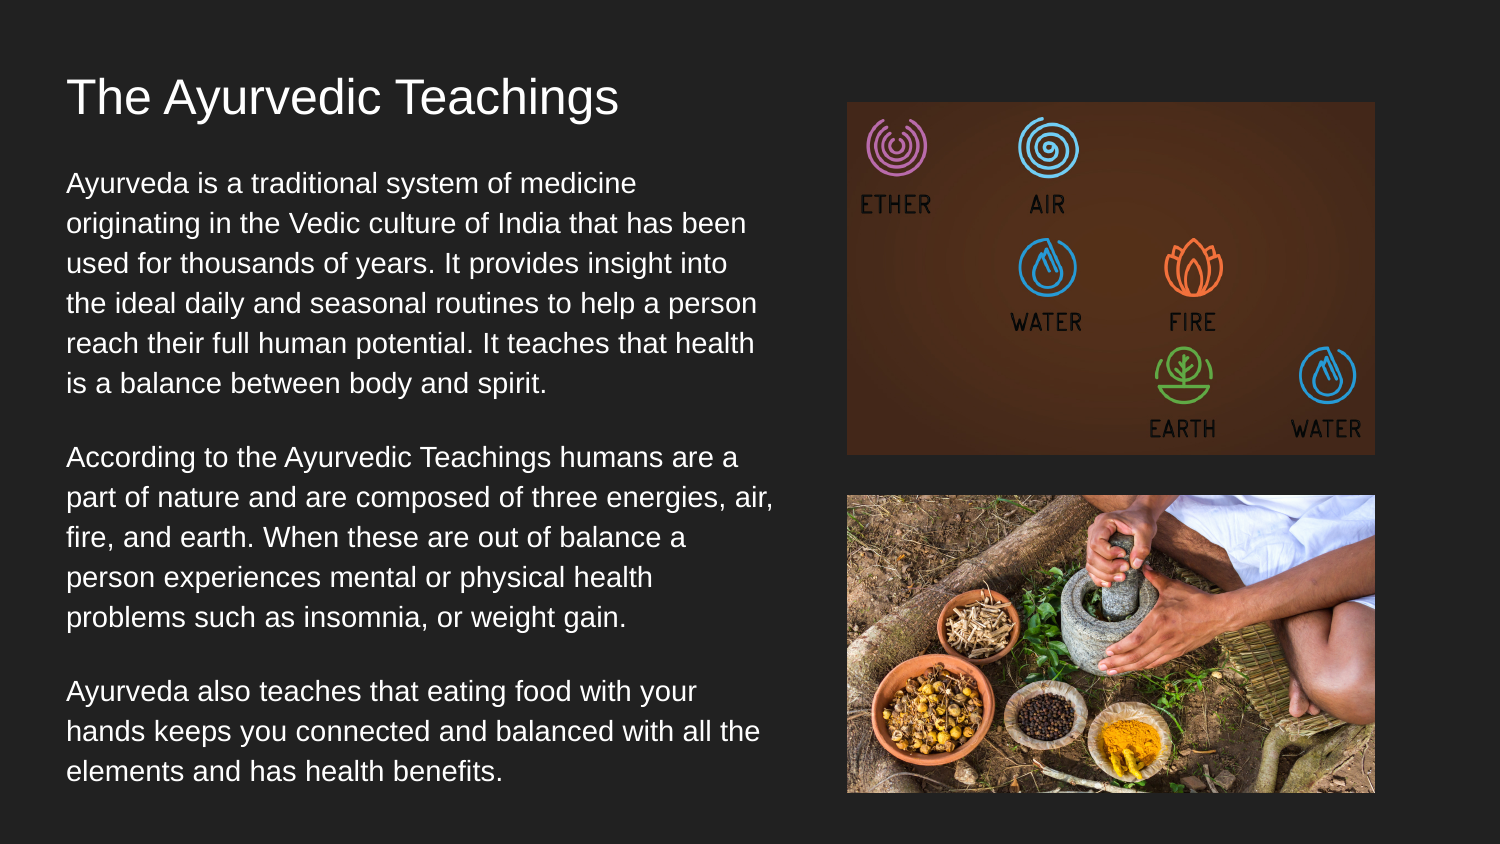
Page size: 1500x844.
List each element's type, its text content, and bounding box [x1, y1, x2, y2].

title The Ayurvedic Teachings [51, 49, 661, 143]
list Ayurveda is a traditional system of medicine originating in the Vedic culture of India that has been used for thousands of years. It provides insight into the ideal daily and seasonal routines to help a person reach their full human potential. It teaches that health is a balance between body and spirit. According to the Ayurvedic Teachings humans are a part of nature and are composed of three energies, air, fire, and earth. When these are out of balance a person experiences mental or physical health problems such as insomnia, or weight gain. Ayurveda also teaches that eating food with your hands keeps you connected and balanced with all the elements and has health benefits. [51, 143, 791, 802]
picture [846, 102, 1375, 455]
picture [846, 495, 1375, 793]
